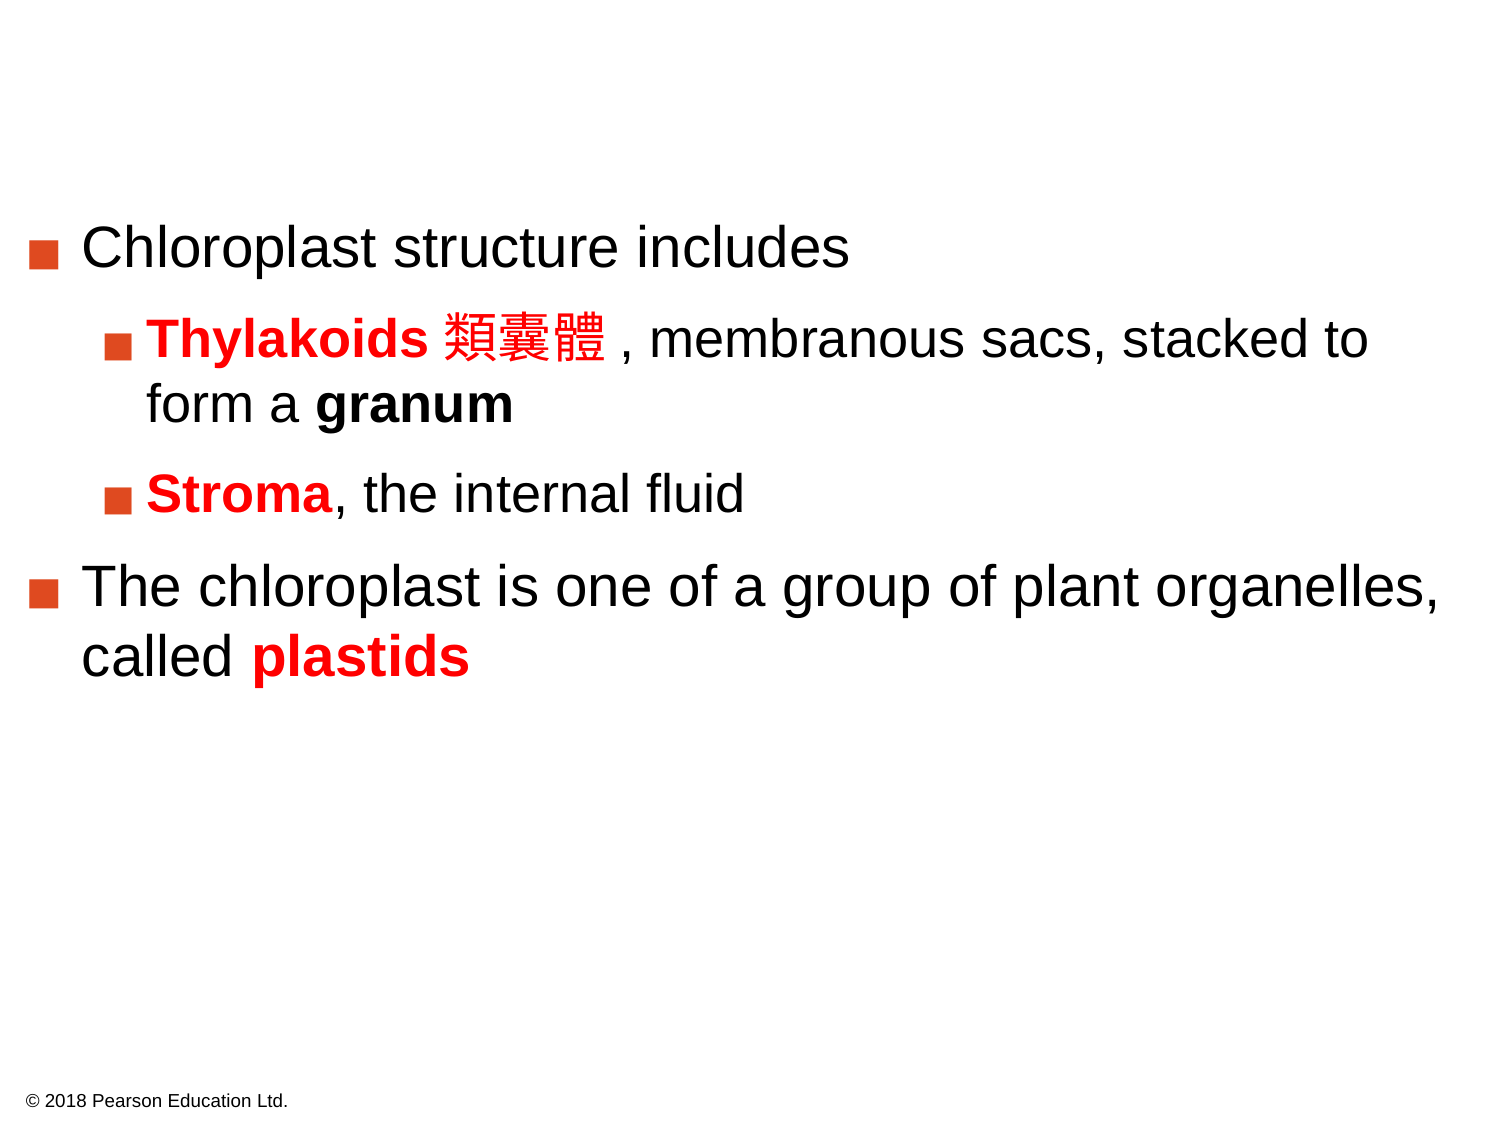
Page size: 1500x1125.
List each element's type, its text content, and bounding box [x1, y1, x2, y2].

list Chloroplast structure includes Thylakoids類囊體, membranous sacs, stacked to form a granum Stroma, the internal fluid The chloroplast is one of a group of plant organelles, called plastids [24, 208, 1475, 1065]
footer © 2018 Pearson Education Ltd. [10, 1080, 518, 1119]
